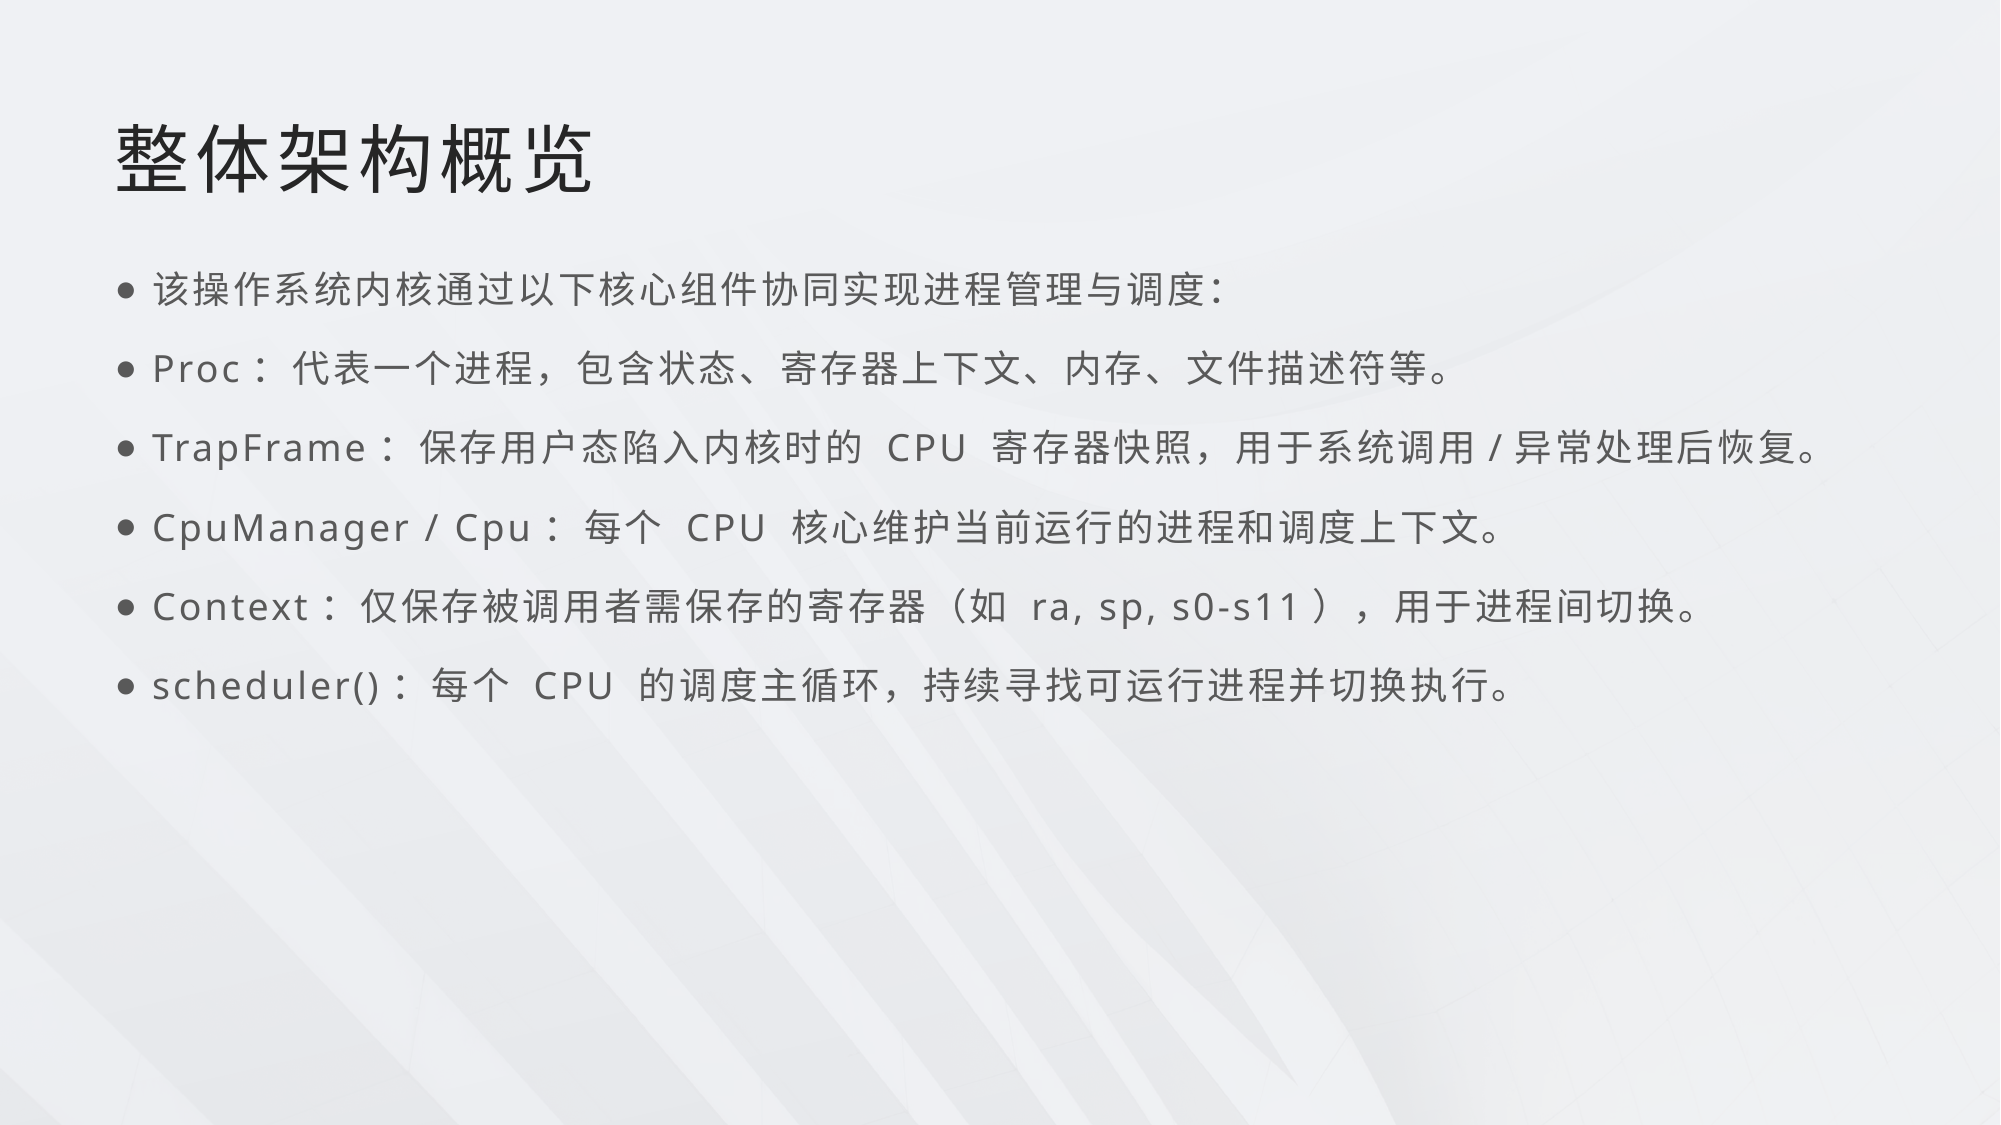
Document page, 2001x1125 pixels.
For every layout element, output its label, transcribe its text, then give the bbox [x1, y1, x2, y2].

list 该操作系统内核通过以下核心组件协同实现进程管理与调度： Proc：代表一个进程，包含状态、寄存器上下文、内存、文件描述符等。 TrapFrame：保存用户态陷入内核时的 CPU 寄存器快照，用于系统调用/异常处理后恢复。 CpuManager / Cpu：每个 CPU 核心维护当前运行的进程和调度上下文。 Context：仅保存被调用者需保存的寄存器（如 ra, sp, s0-s11），用于进程间切换。 scheduler()：每个 CPU 的调度主循环，持续寻找可运行进程并切换执行。 [99, 244, 1900, 1026]
title 整体架构概览 [99, 99, 1900, 216]
